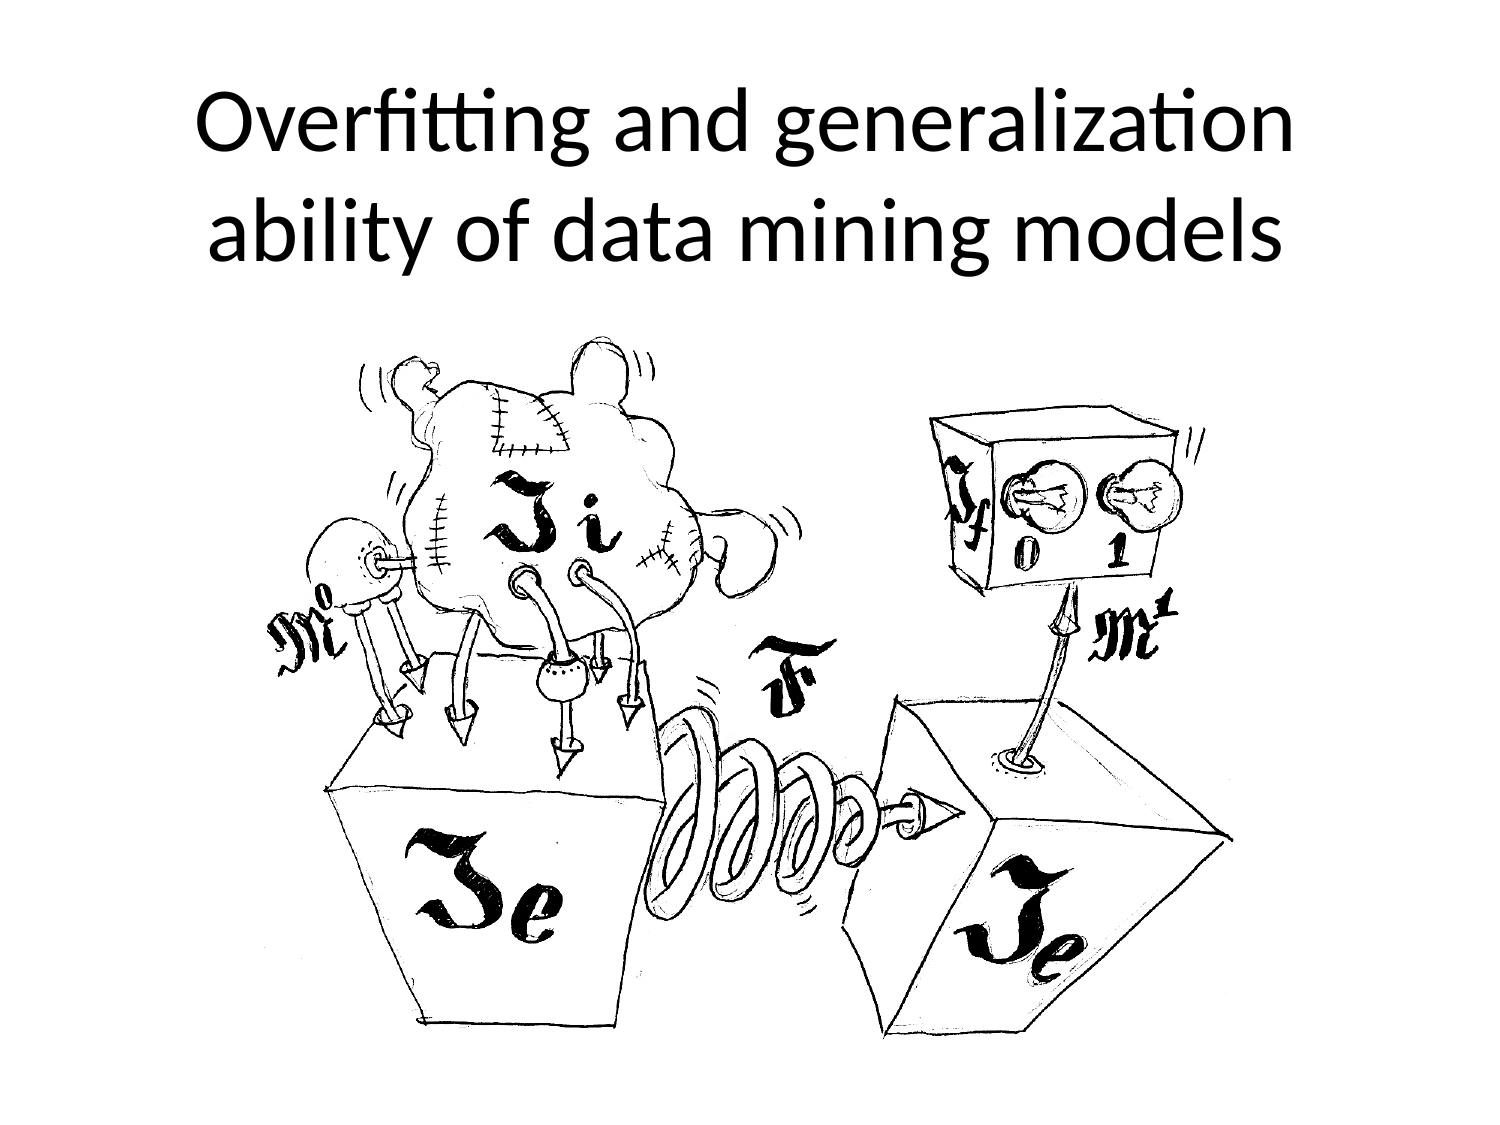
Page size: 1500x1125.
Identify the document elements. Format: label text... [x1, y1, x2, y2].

title Overfitting and generalization ability of data mining models [105, 35, 1388, 305]
picture [254, 333, 1243, 1055]
